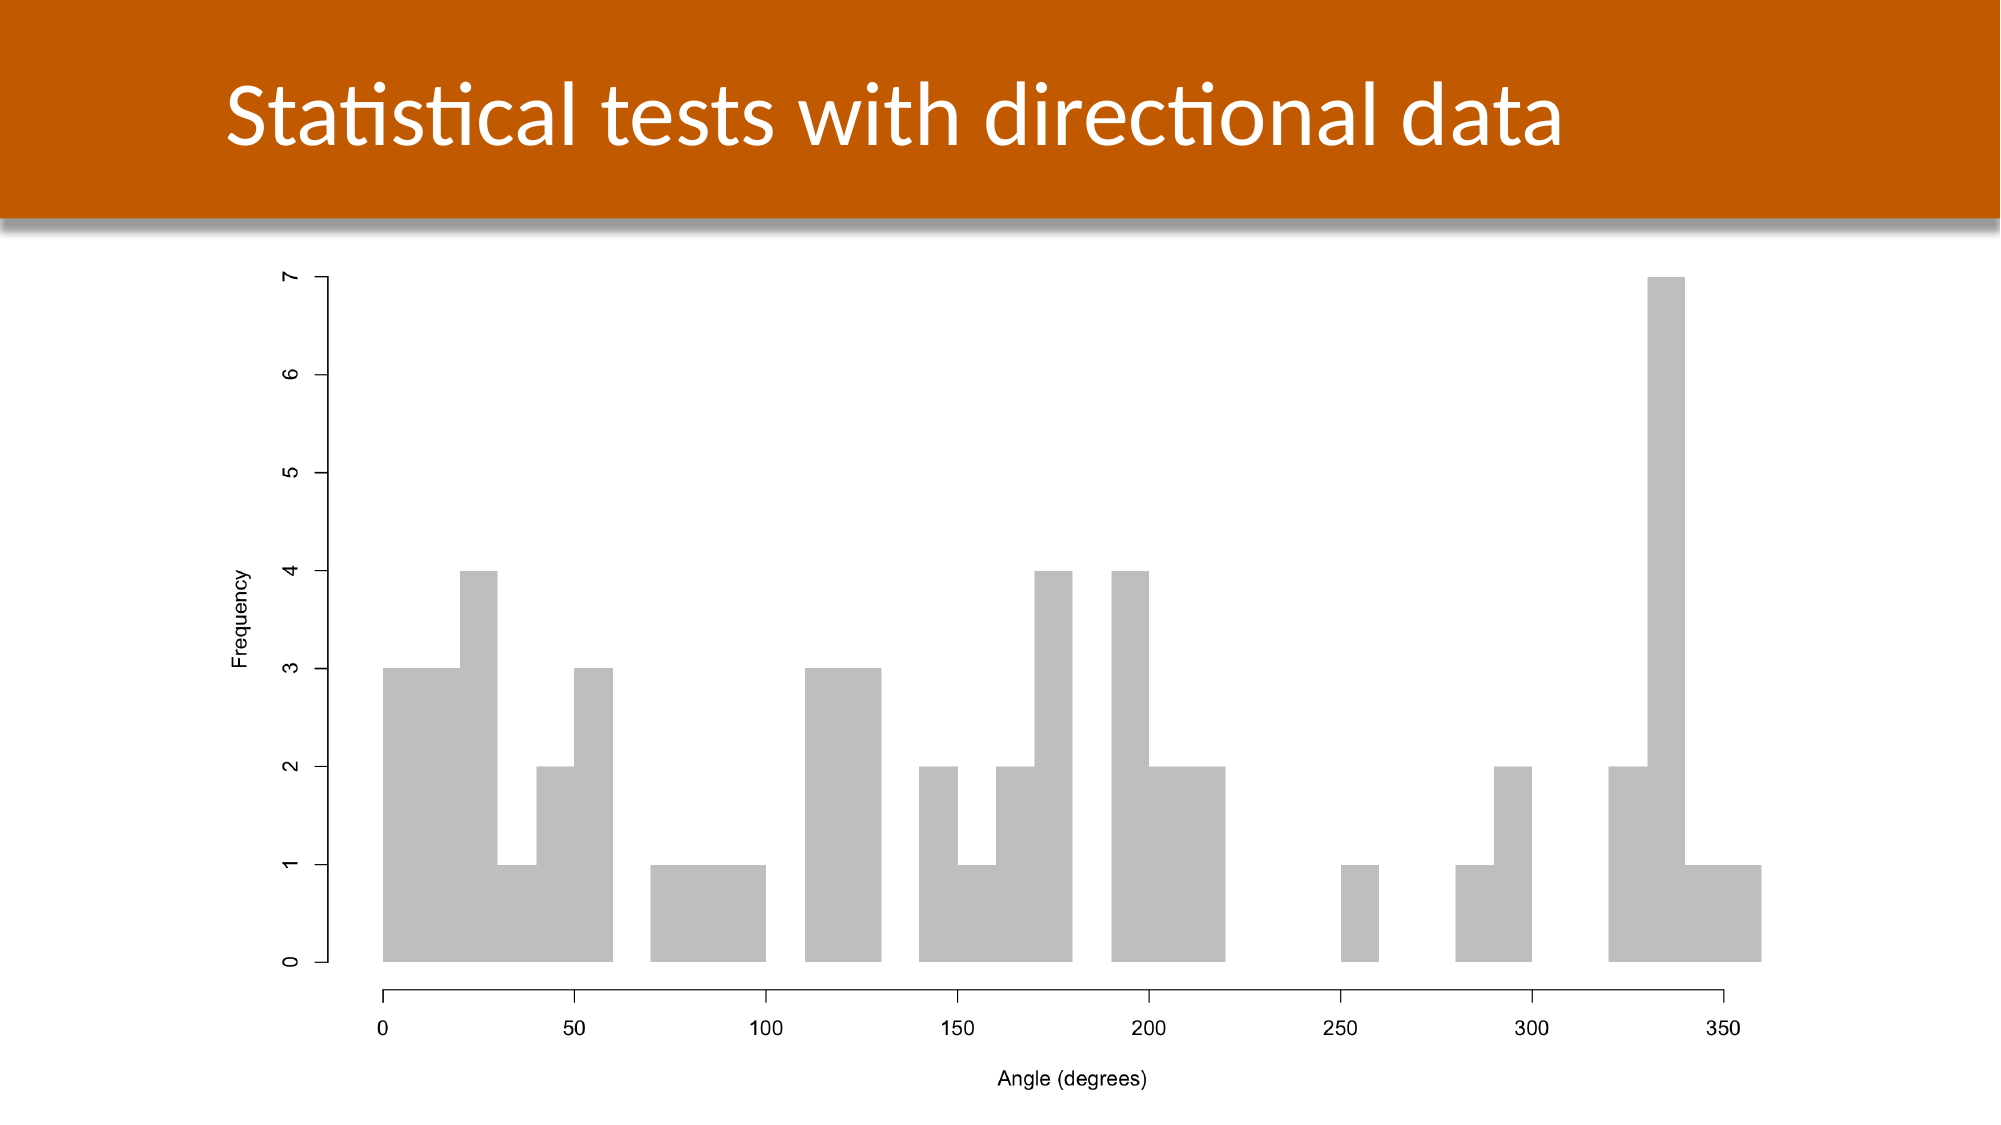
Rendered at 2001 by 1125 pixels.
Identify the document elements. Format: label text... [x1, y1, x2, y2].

picture [228, 252, 1772, 1108]
text_box [0, 0, 2000, 219]
text_box Statistical tests with directional data [210, 17, 2000, 201]
